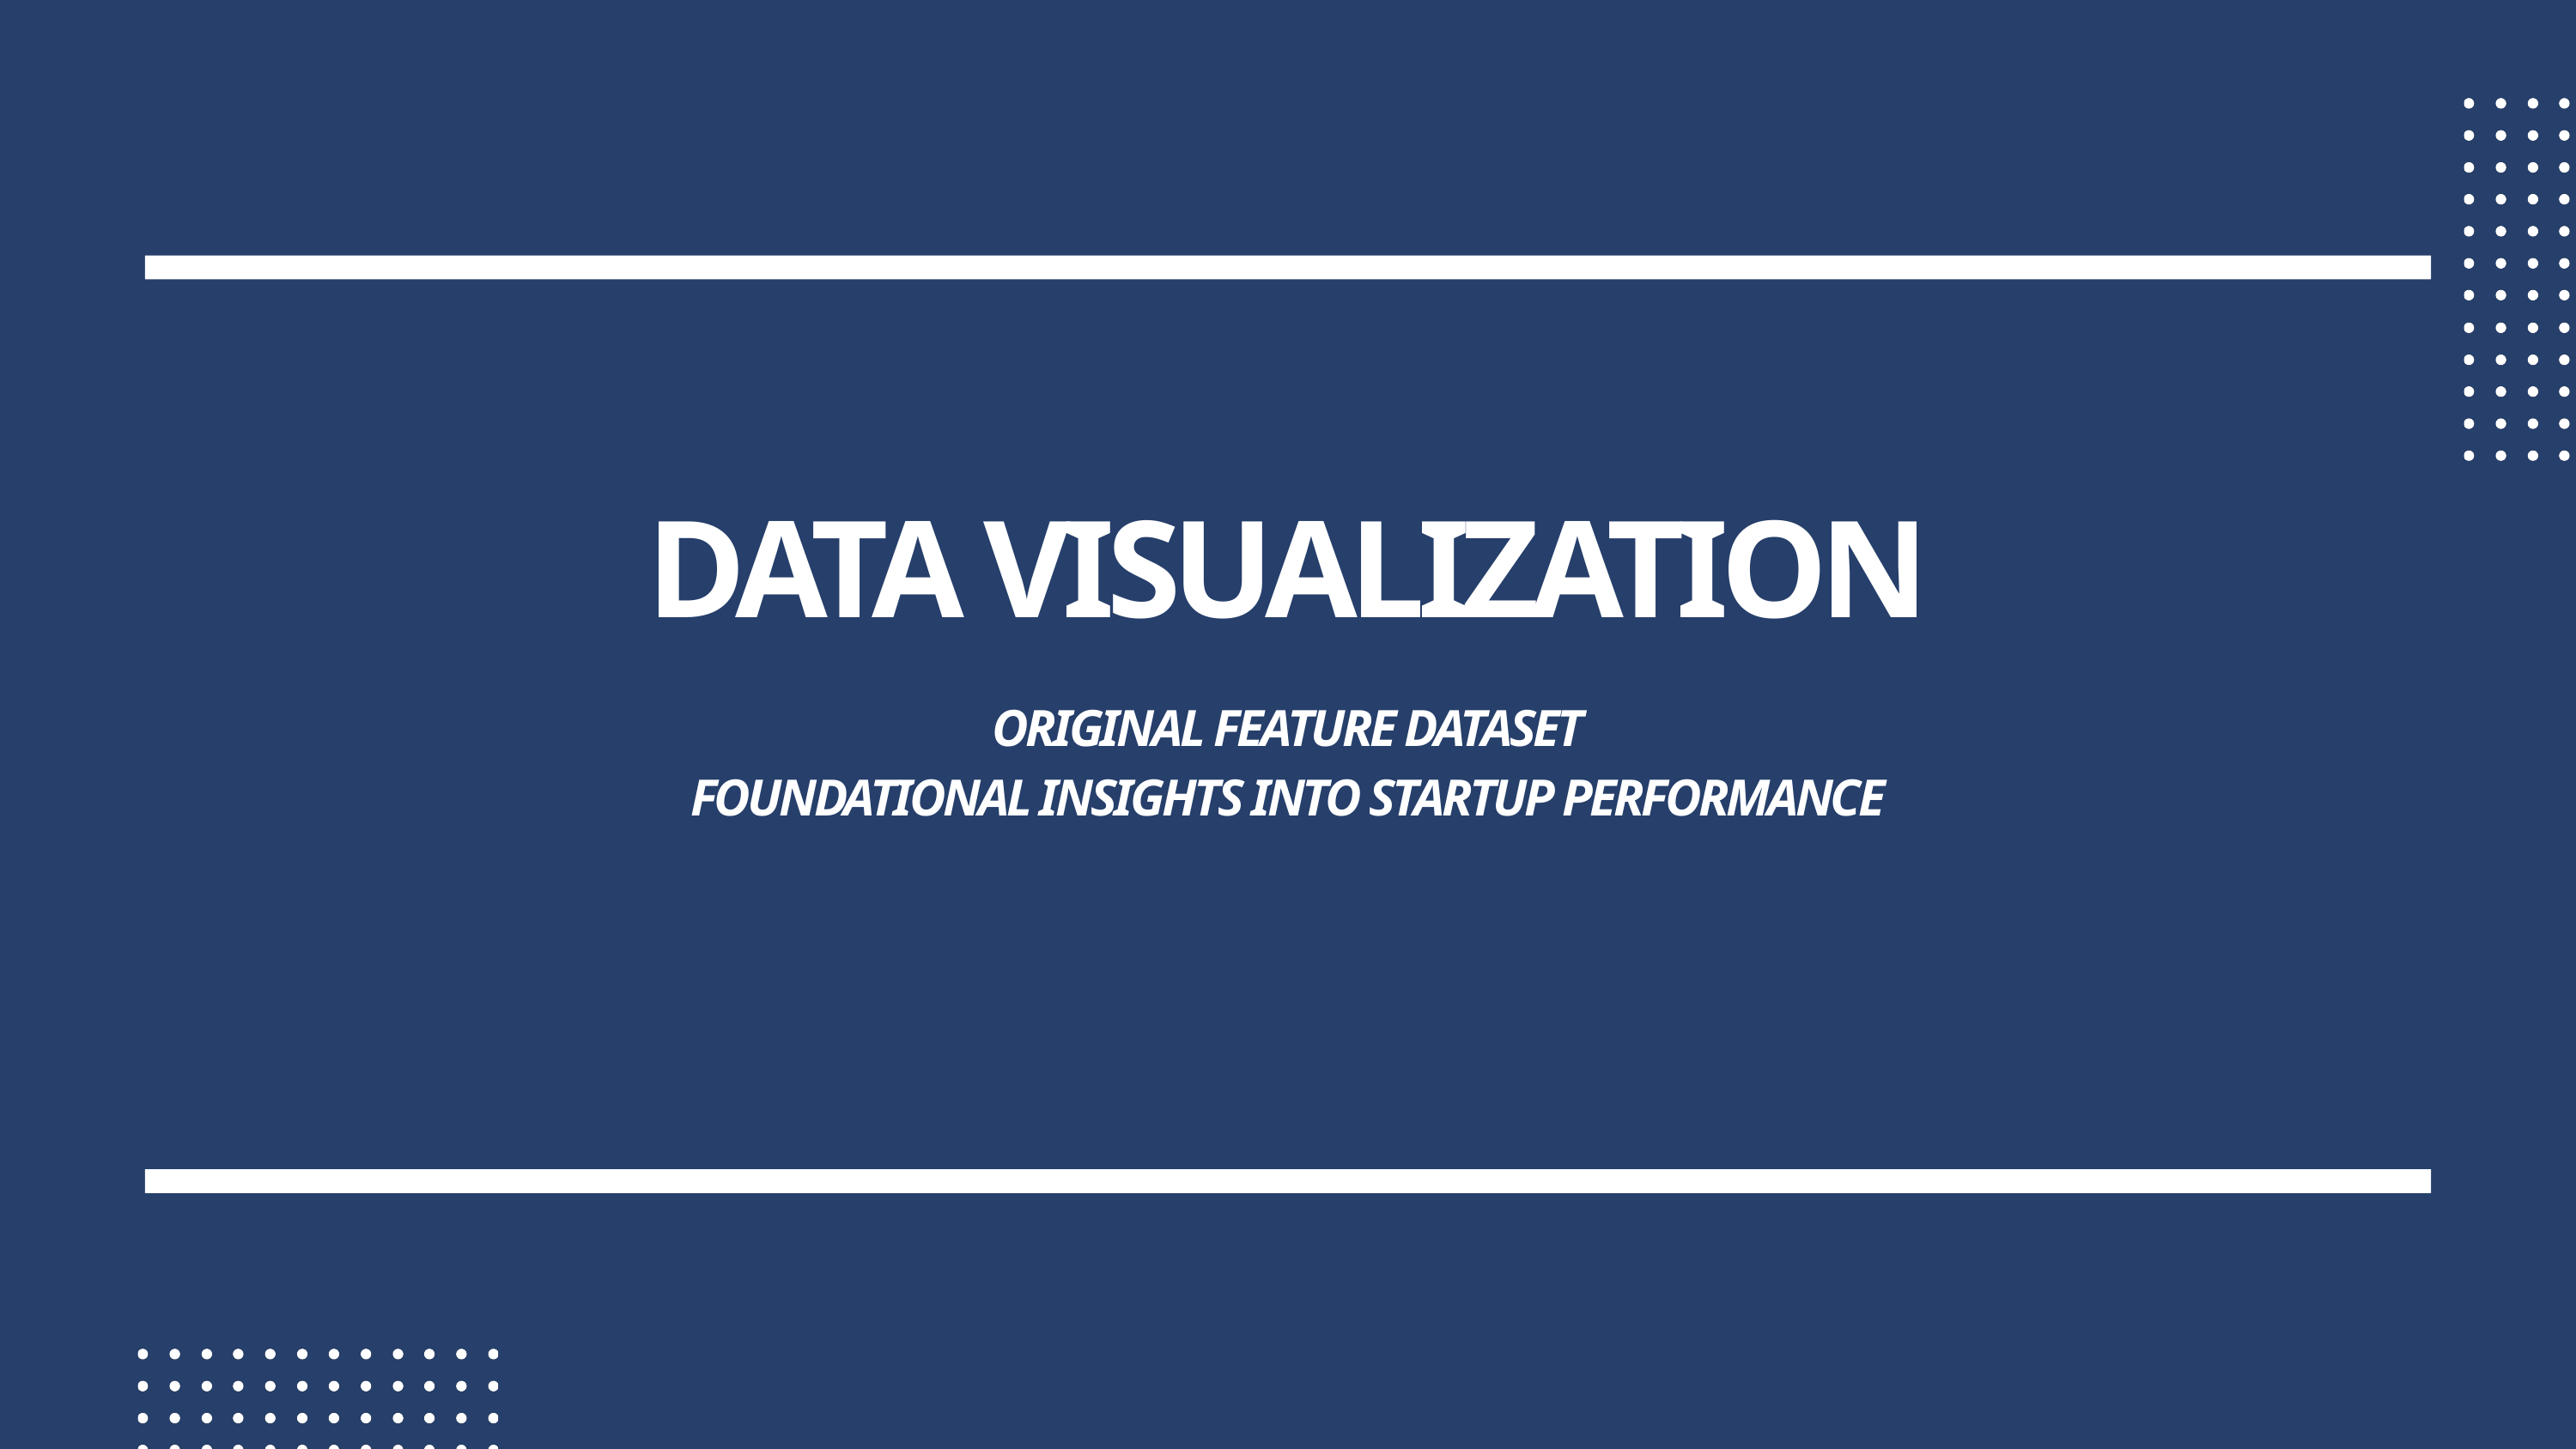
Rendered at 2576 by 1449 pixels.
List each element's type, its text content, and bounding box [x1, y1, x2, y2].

text_box [2464, 98, 2576, 461]
text_box ORIGINAL FEATURE DATASET FOUNDATIONAL INSIGHTS INTO STARTUP PERFORMANCE [588, 686, 1988, 827]
text_box [144, 1169, 2432, 1193]
text_box [144, 255, 2432, 280]
text_box DATA VISUALIZATION [285, 520, 2291, 645]
text_box [137, 1349, 499, 1449]
